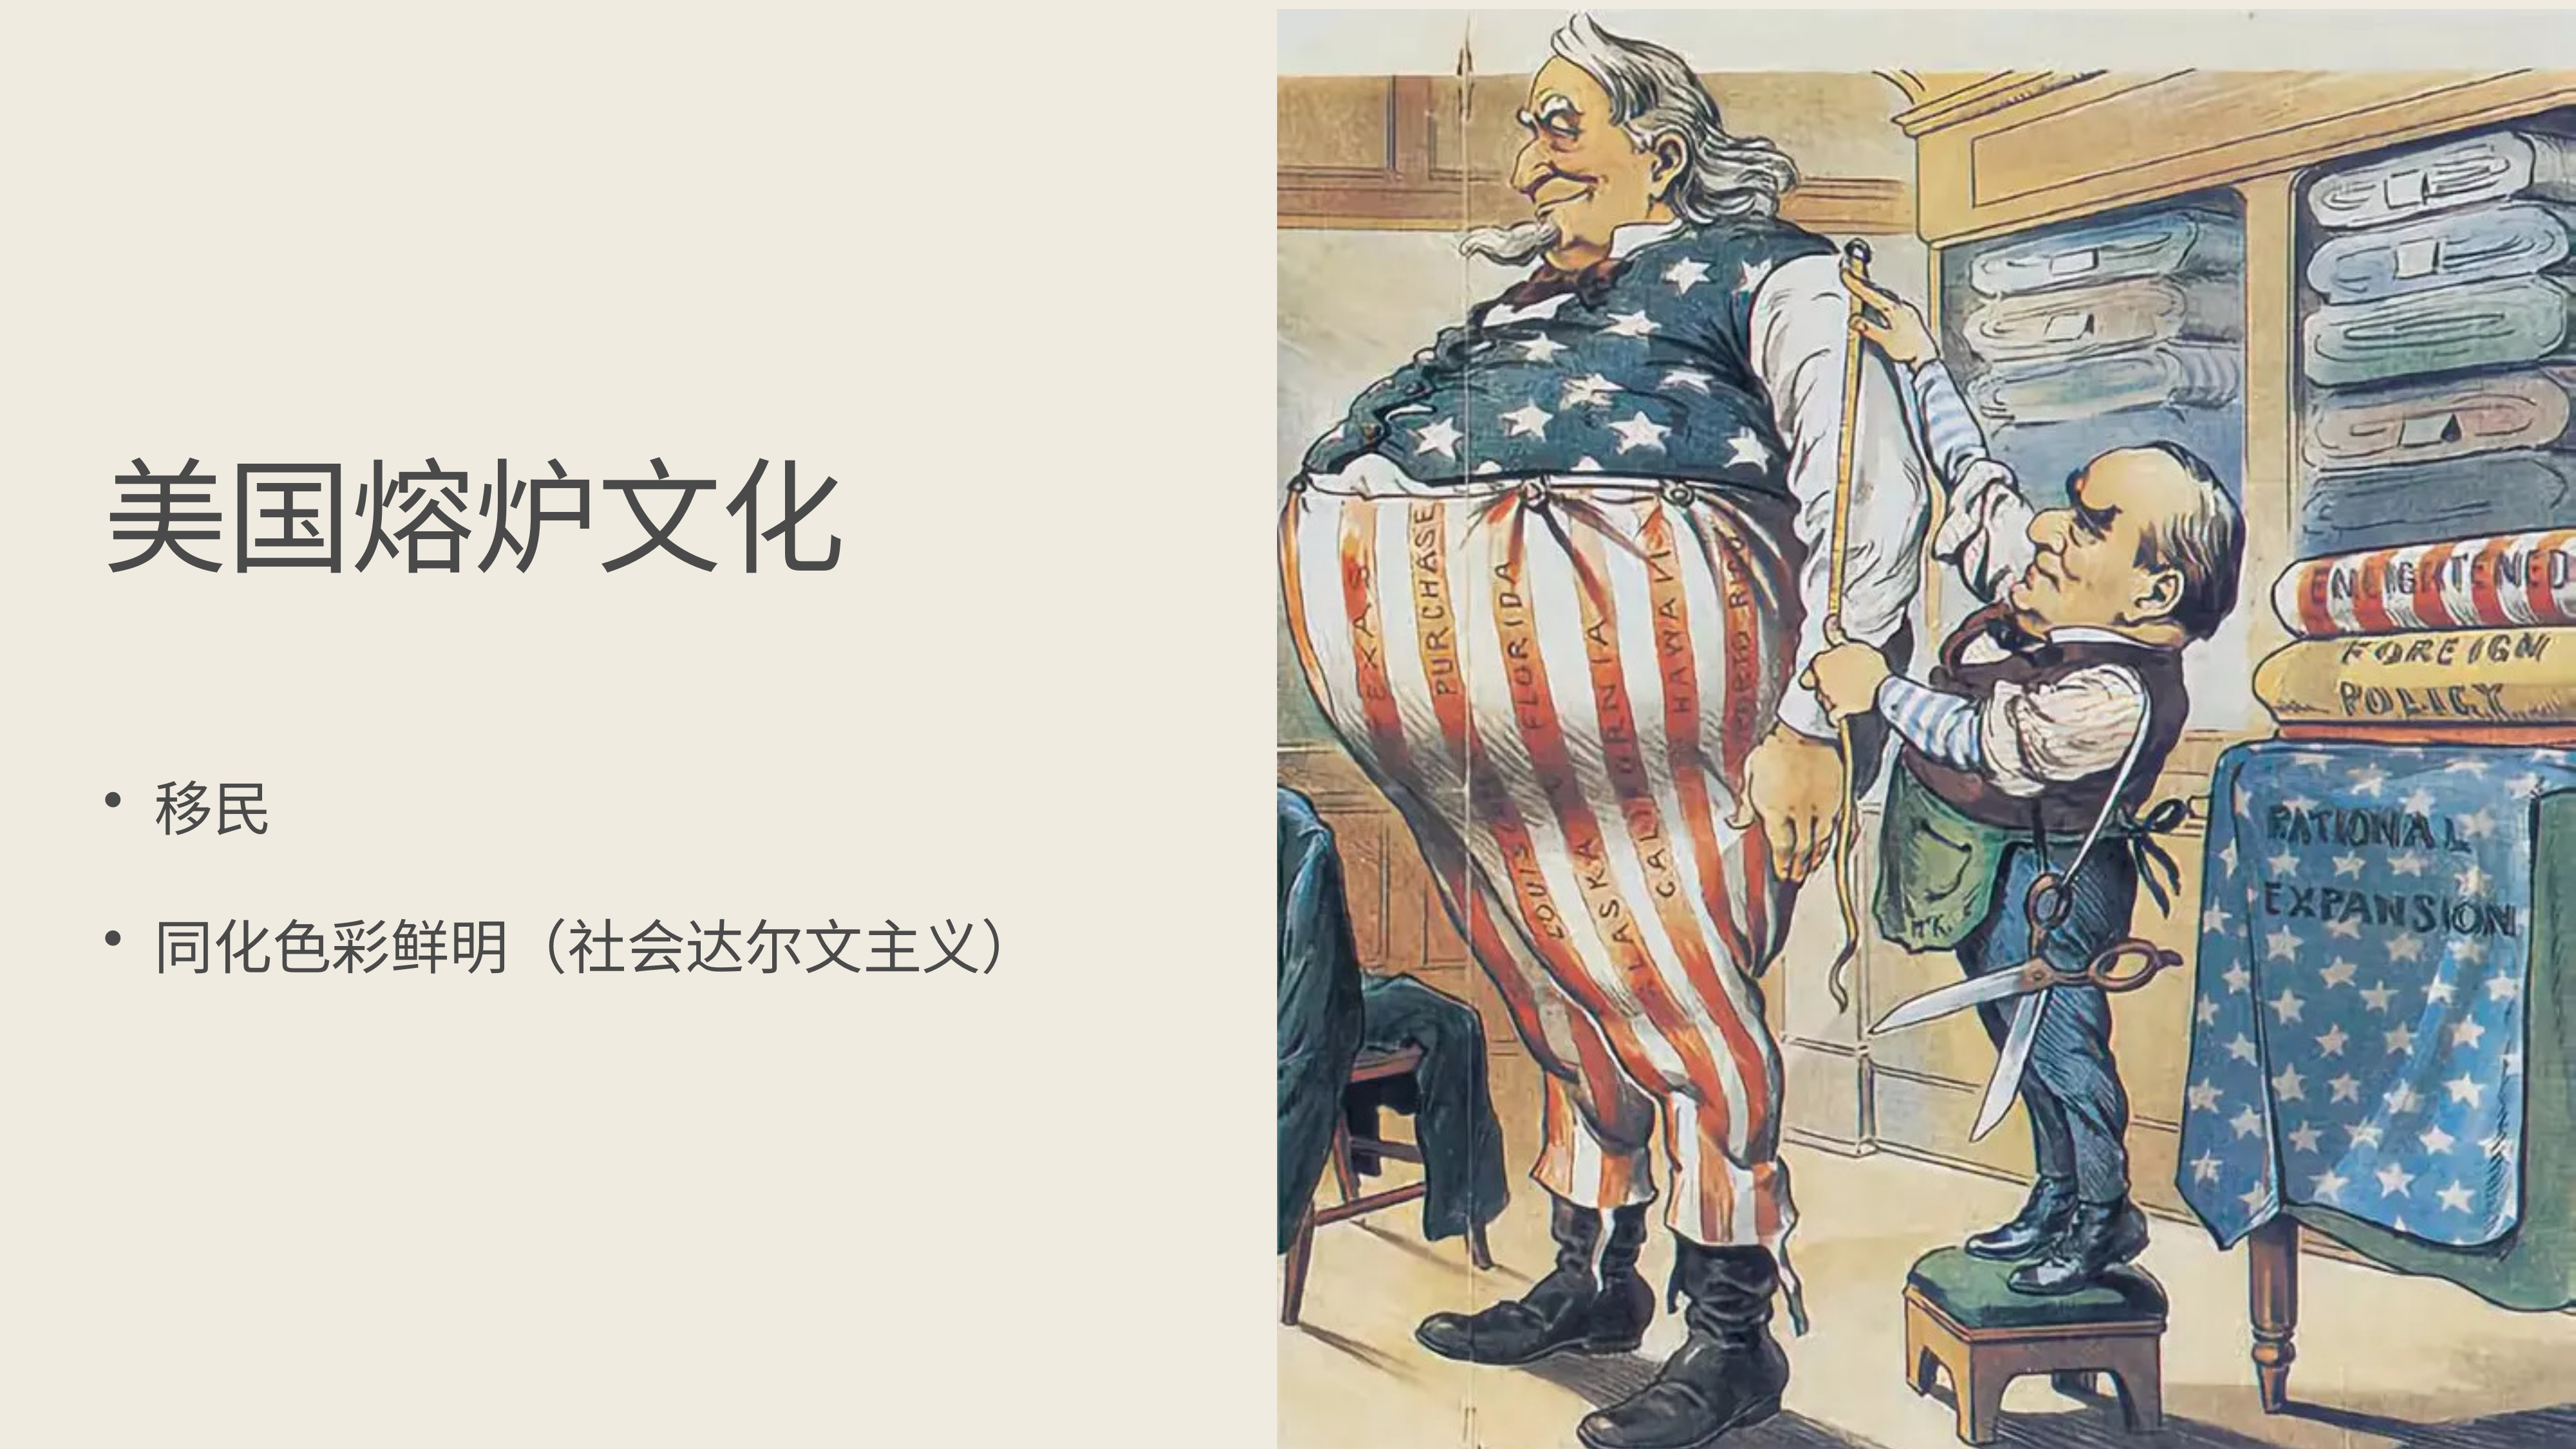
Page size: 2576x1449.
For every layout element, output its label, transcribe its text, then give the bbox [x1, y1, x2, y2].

picture [1277, 9, 2576, 1449]
list 移民 同化色彩鲜明（社会达尔文主义） [97, 731, 1078, 1214]
title 美国熔炉文化 [97, 462, 1078, 731]
